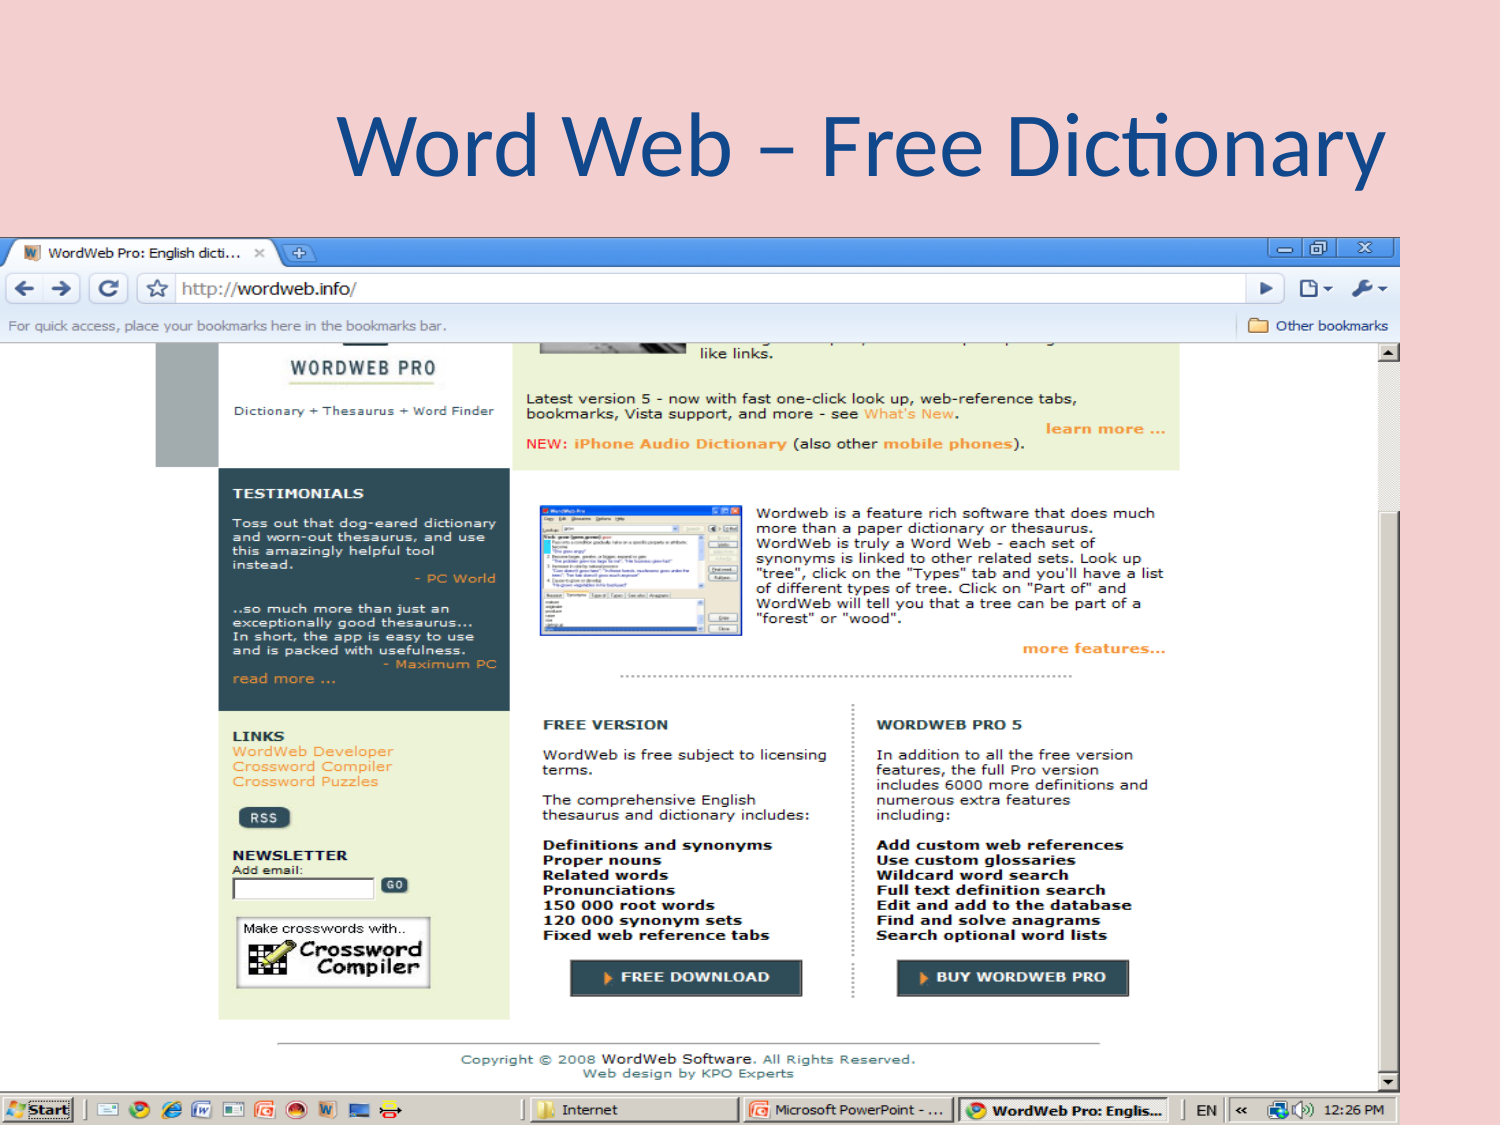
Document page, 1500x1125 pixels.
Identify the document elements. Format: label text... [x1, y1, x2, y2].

title Word Web – Free Dictionary [224, 45, 1500, 234]
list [0, 237, 1401, 1125]
